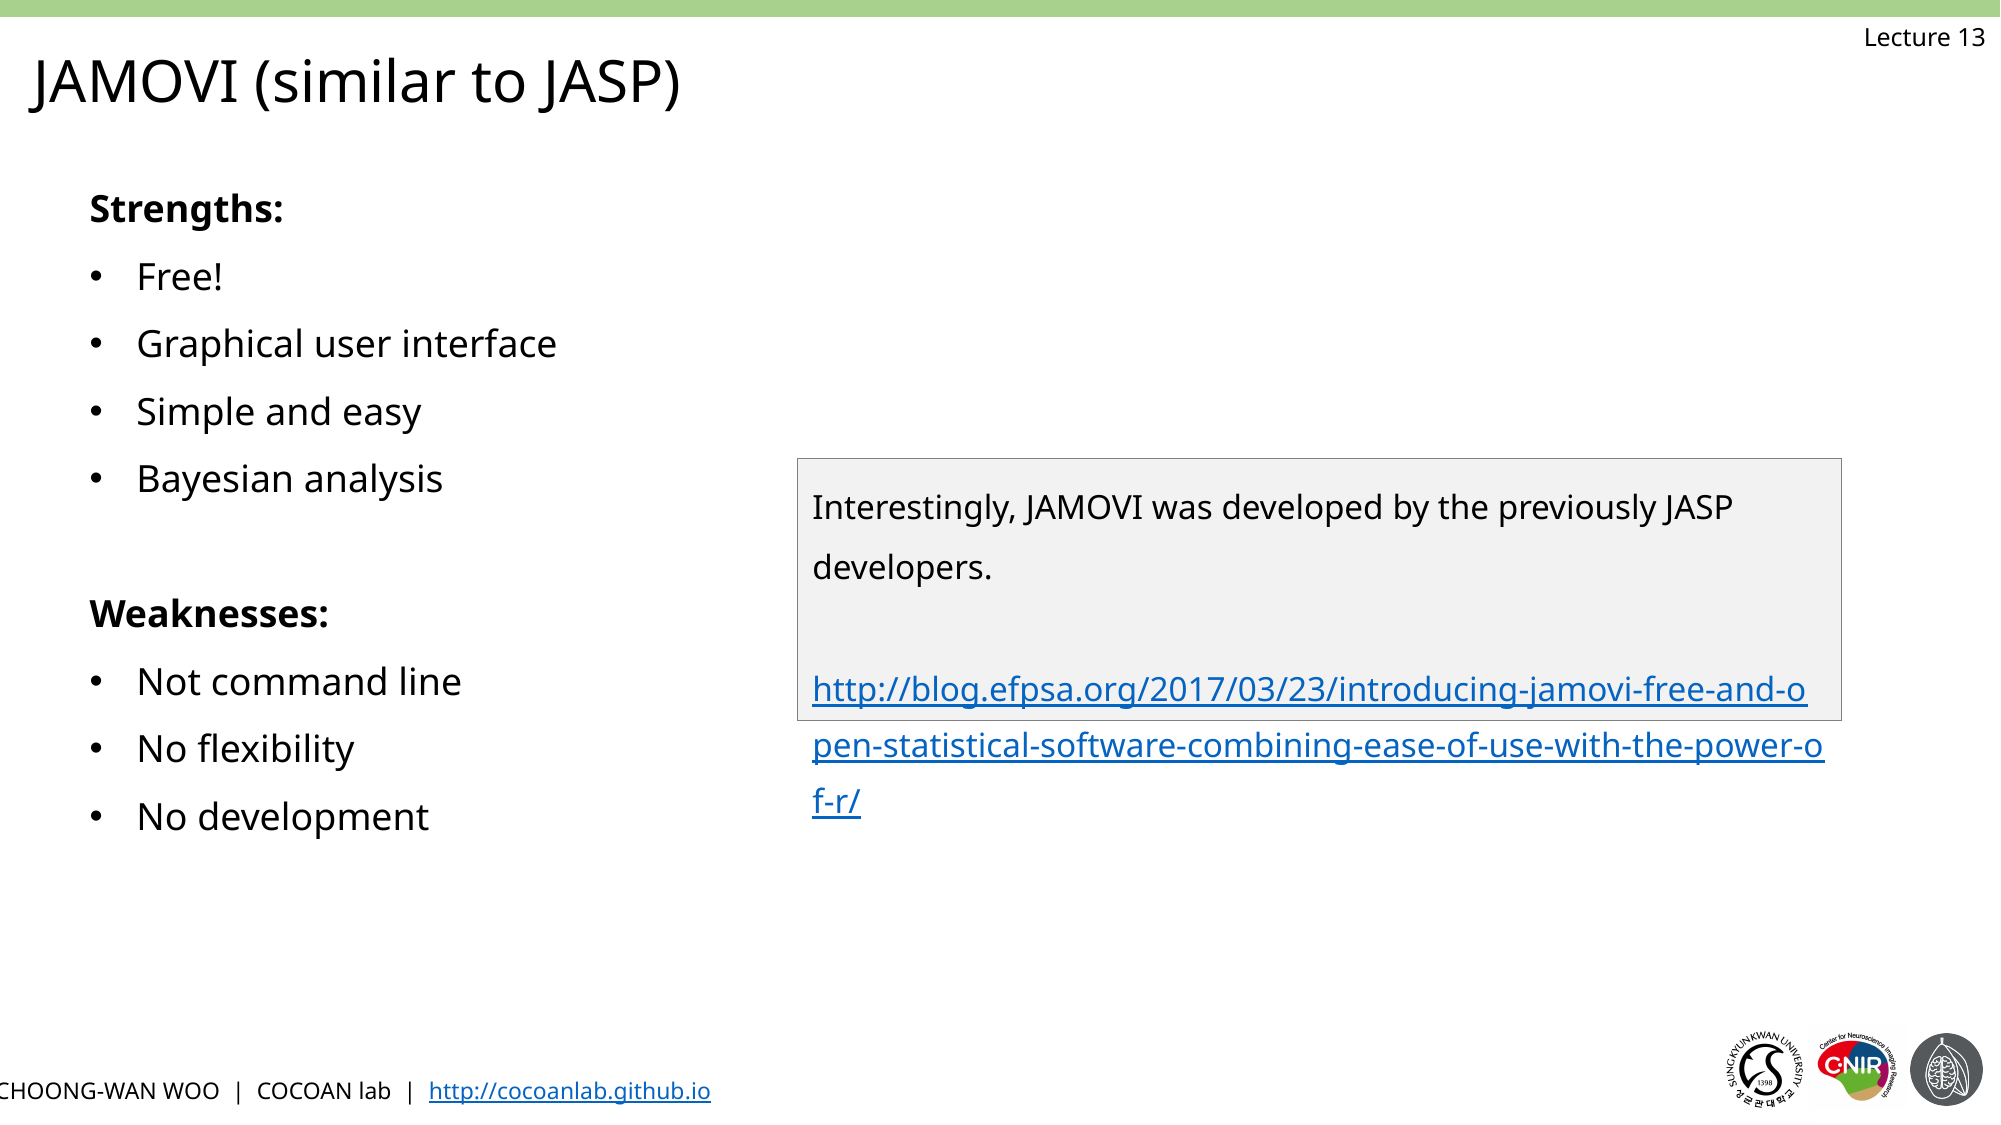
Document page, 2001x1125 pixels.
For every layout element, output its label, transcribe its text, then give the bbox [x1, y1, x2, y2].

text_box Interestingly, JAMOVI was developed by the previously JASP developers. http://blog.efpsa.org/2017/03/23/introducing-jamovi-free-and-open-statistical-software-combining-ease-of-use-with-the-power-of-r/ [797, 458, 1842, 721]
text_box CHOONG-WAN WOO | COCOAN lab | http://cocoanlab.github.io [0, 1069, 727, 1116]
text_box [1709, 1014, 1983, 1125]
text_box Lecture 13 [1623, 13, 2000, 59]
text_box Strengths: Free! Graphical user interface Simple and easy Bayesian analysis Weaknesses: Not command line No flexibility No development [74, 155, 574, 846]
text_box JAMOVI (similar to JASP) [19, 36, 697, 122]
text_box [0, 0, 2000, 18]
